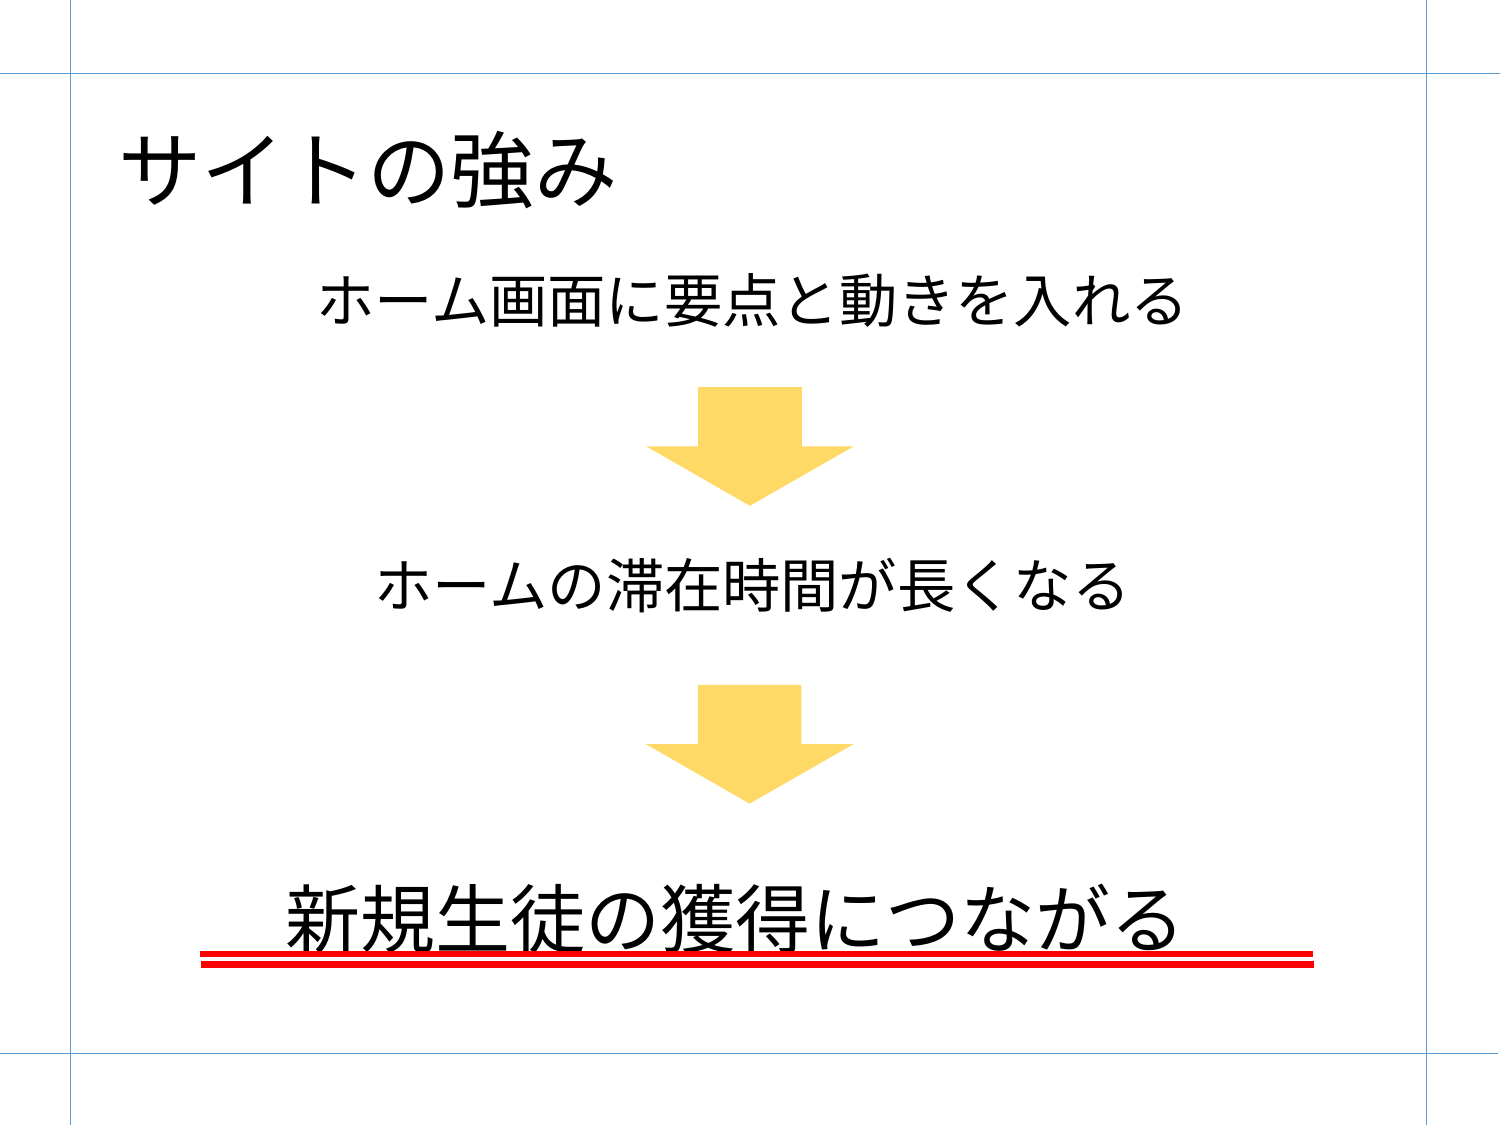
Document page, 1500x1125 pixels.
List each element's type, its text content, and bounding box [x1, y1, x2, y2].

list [102, 242, 1397, 365]
text_box [645, 386, 855, 507]
title サイトの強み [103, 59, 1397, 242]
text_box [645, 683, 854, 805]
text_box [102, 526, 1397, 650]
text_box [129, 859, 1341, 977]
